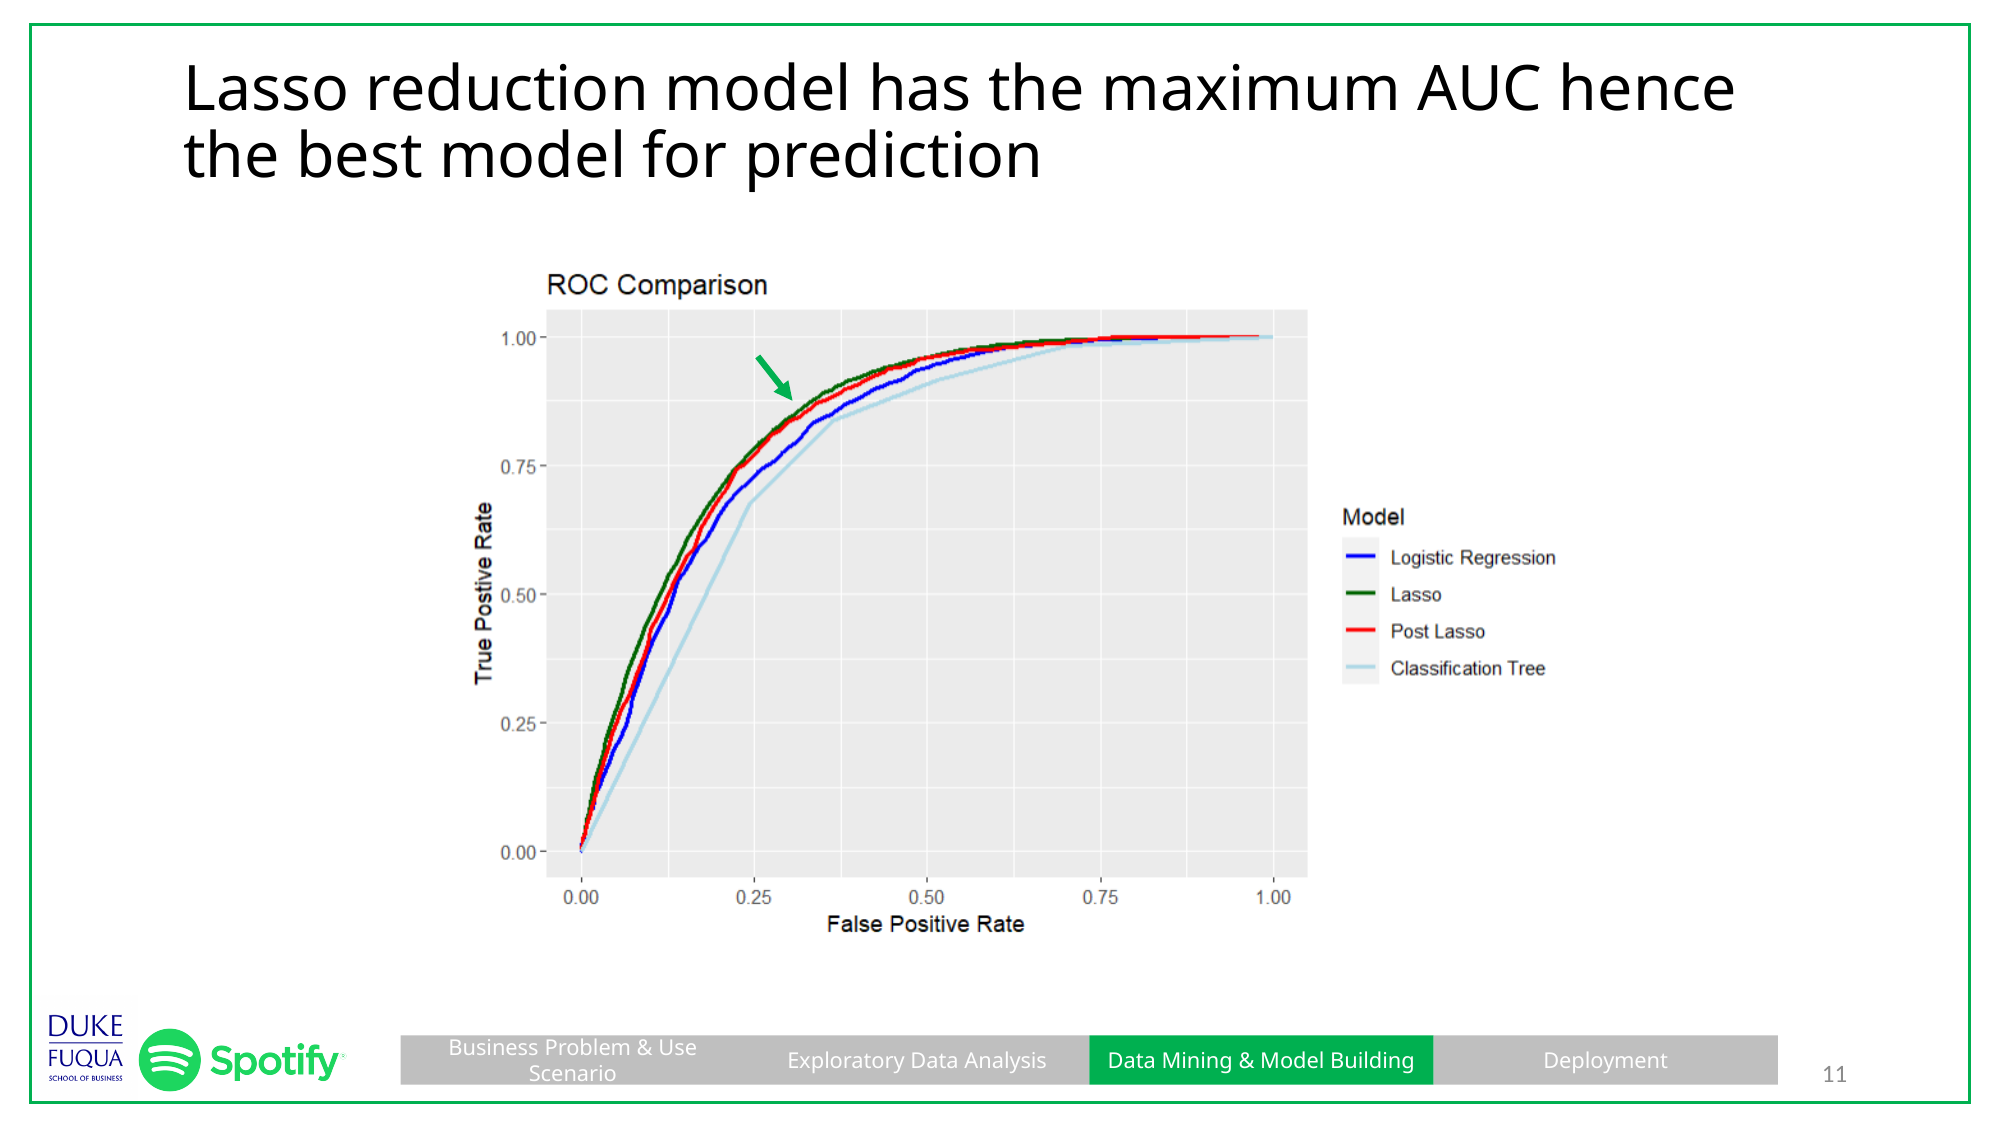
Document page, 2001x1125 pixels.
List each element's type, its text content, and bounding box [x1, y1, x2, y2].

picture [33, 995, 348, 1101]
slide_number 10 [1412, 1042, 1863, 1103]
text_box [757, 356, 793, 401]
picture [466, 264, 1568, 940]
title Lasso reduction model has the maximum AUC hence the best model for prediction [168, 48, 1831, 200]
